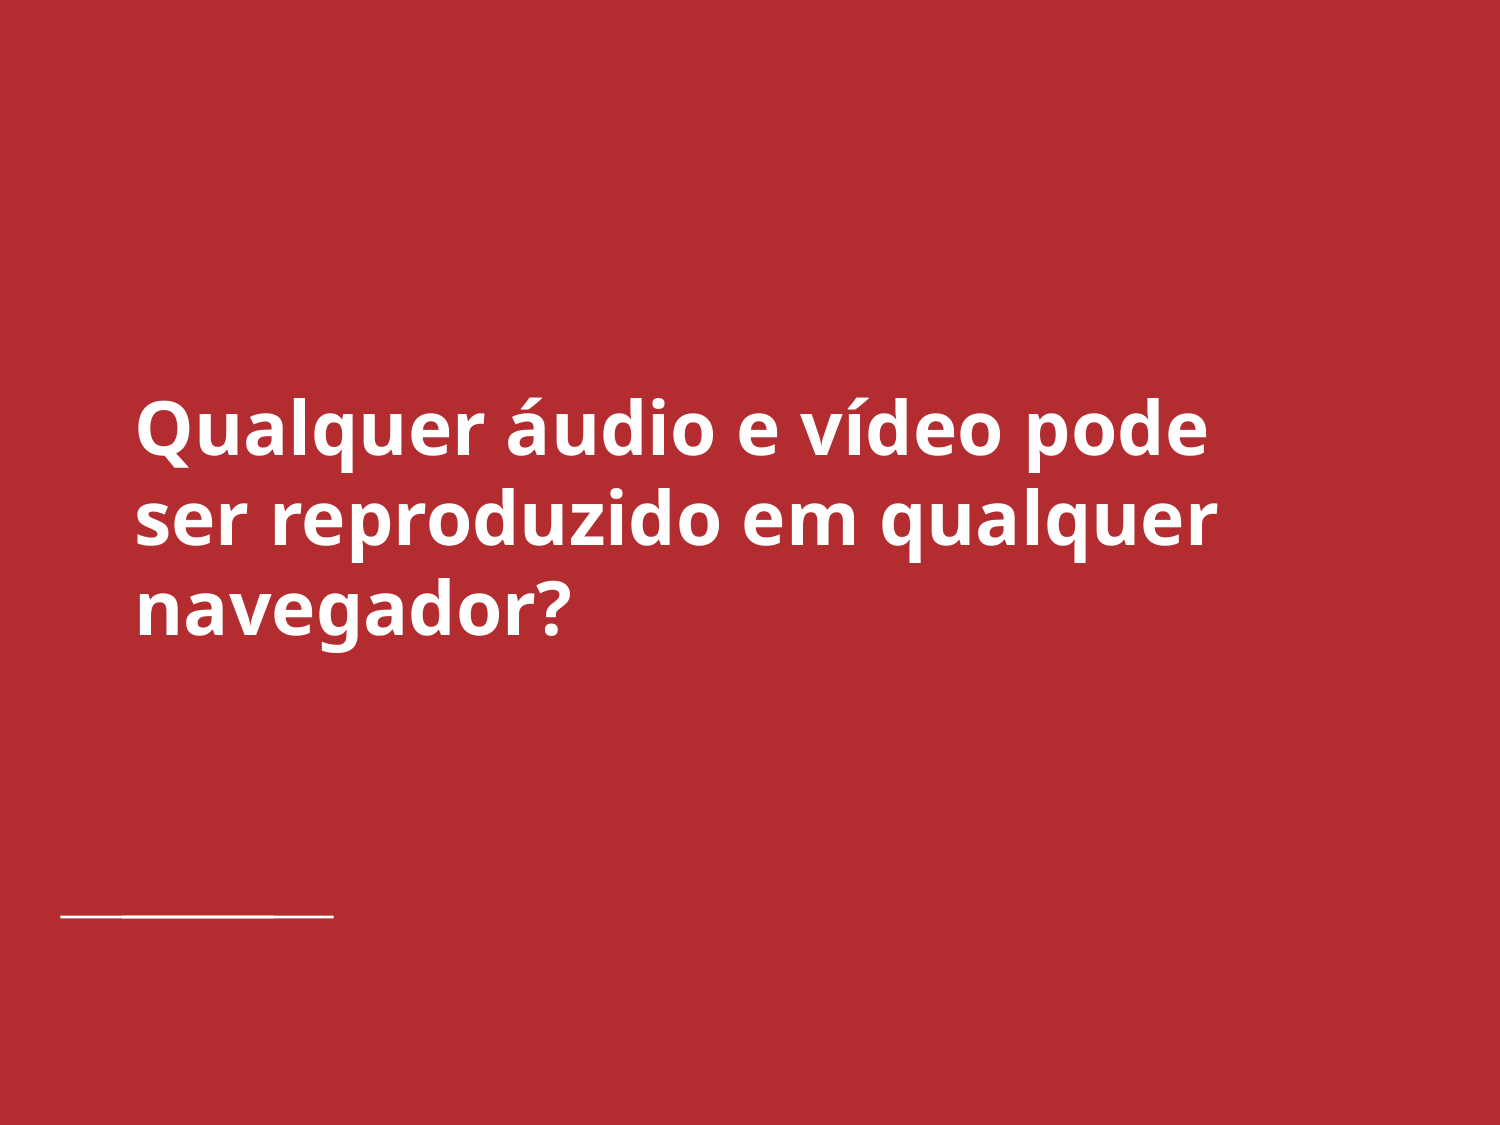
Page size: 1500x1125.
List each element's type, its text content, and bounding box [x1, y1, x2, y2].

title Qualquer áudio e vídeo pode ser reproduzido em qualquer navegador? [119, 189, 1272, 842]
